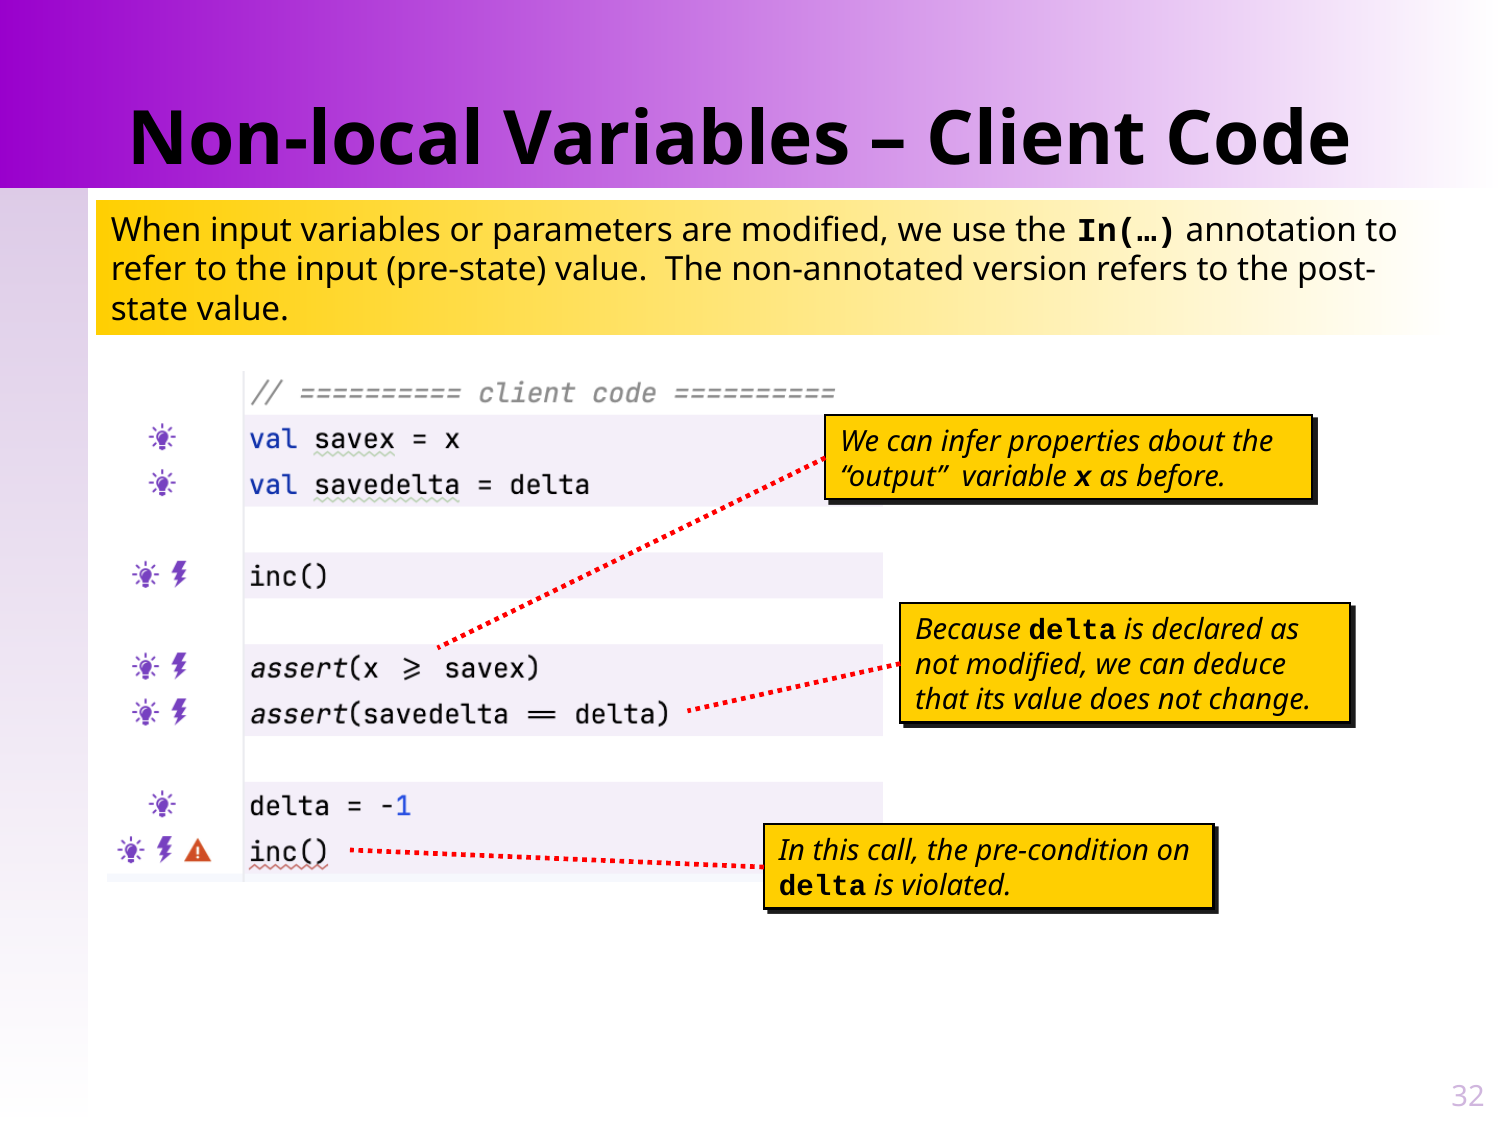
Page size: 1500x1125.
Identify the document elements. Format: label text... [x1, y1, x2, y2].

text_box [349, 823, 1214, 910]
text_box When input variables or parameters are modified, we use the In(…) annotation to refer to the input (pre-state) value. The non-annotated version refers to the post-state value. [96, 200, 1450, 335]
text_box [437, 413, 1313, 649]
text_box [687, 601, 1351, 724]
picture [107, 370, 883, 882]
slide_number 32 [1424, 1049, 1500, 1125]
title Non-local Variables – Client Code [112, 0, 1451, 188]
